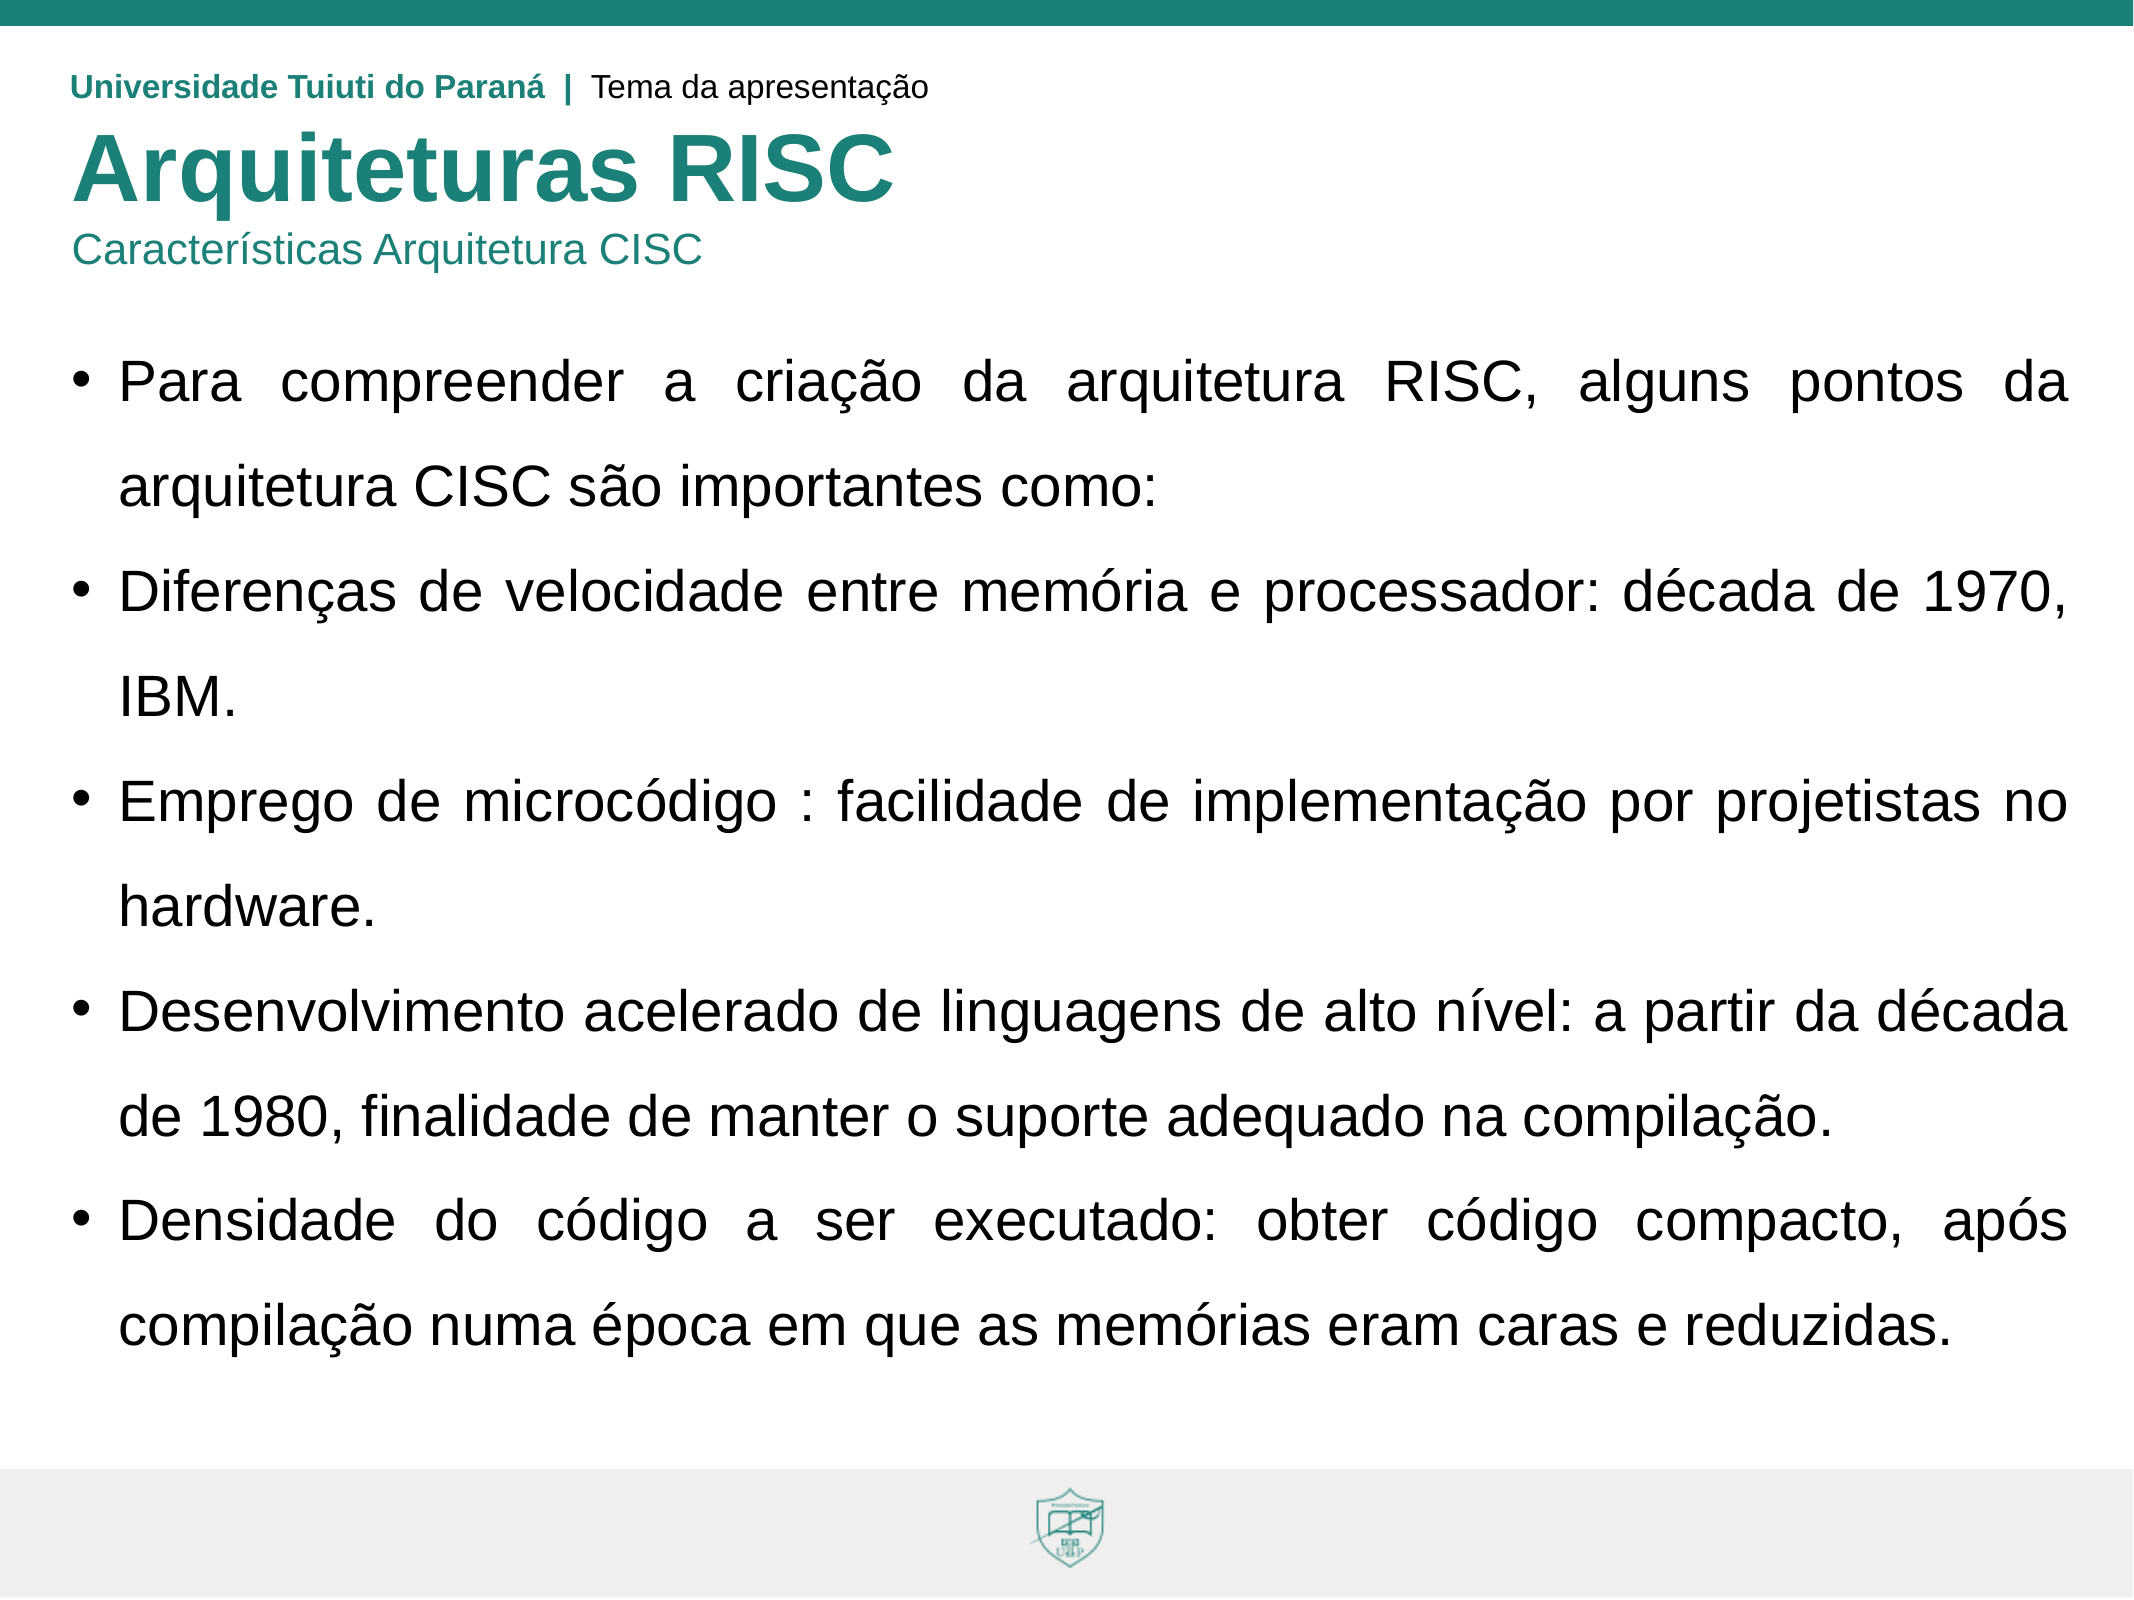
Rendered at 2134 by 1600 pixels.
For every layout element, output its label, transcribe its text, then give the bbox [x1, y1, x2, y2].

text_box Arquiteturas RISC Características Arquitetura CISC Para compreender a criação da arquitetura RISC, alguns pontos da arquitetura CISC são importantes como: Diferenças de velocidade entre memória e processador: década de 1970, IBM. Emprego de microcódigo : facilidade de implementação por projetistas no hardware. Desenvolvimento acelerado de linguagens de alto nível: a partir da década de 1980, finalidade de manter o suporte adequado na compilação. Densidade do código a ser executado: obter código compacto, após compilação numa época em que as memórias eram caras e reduzidas. [65, 99, 2078, 1469]
text_box Universidade Tuiuti do Paraná | Tema da apresentação [63, 59, 936, 112]
picture [0, 1469, 2134, 1598]
picture [0, 0, 2134, 26]
